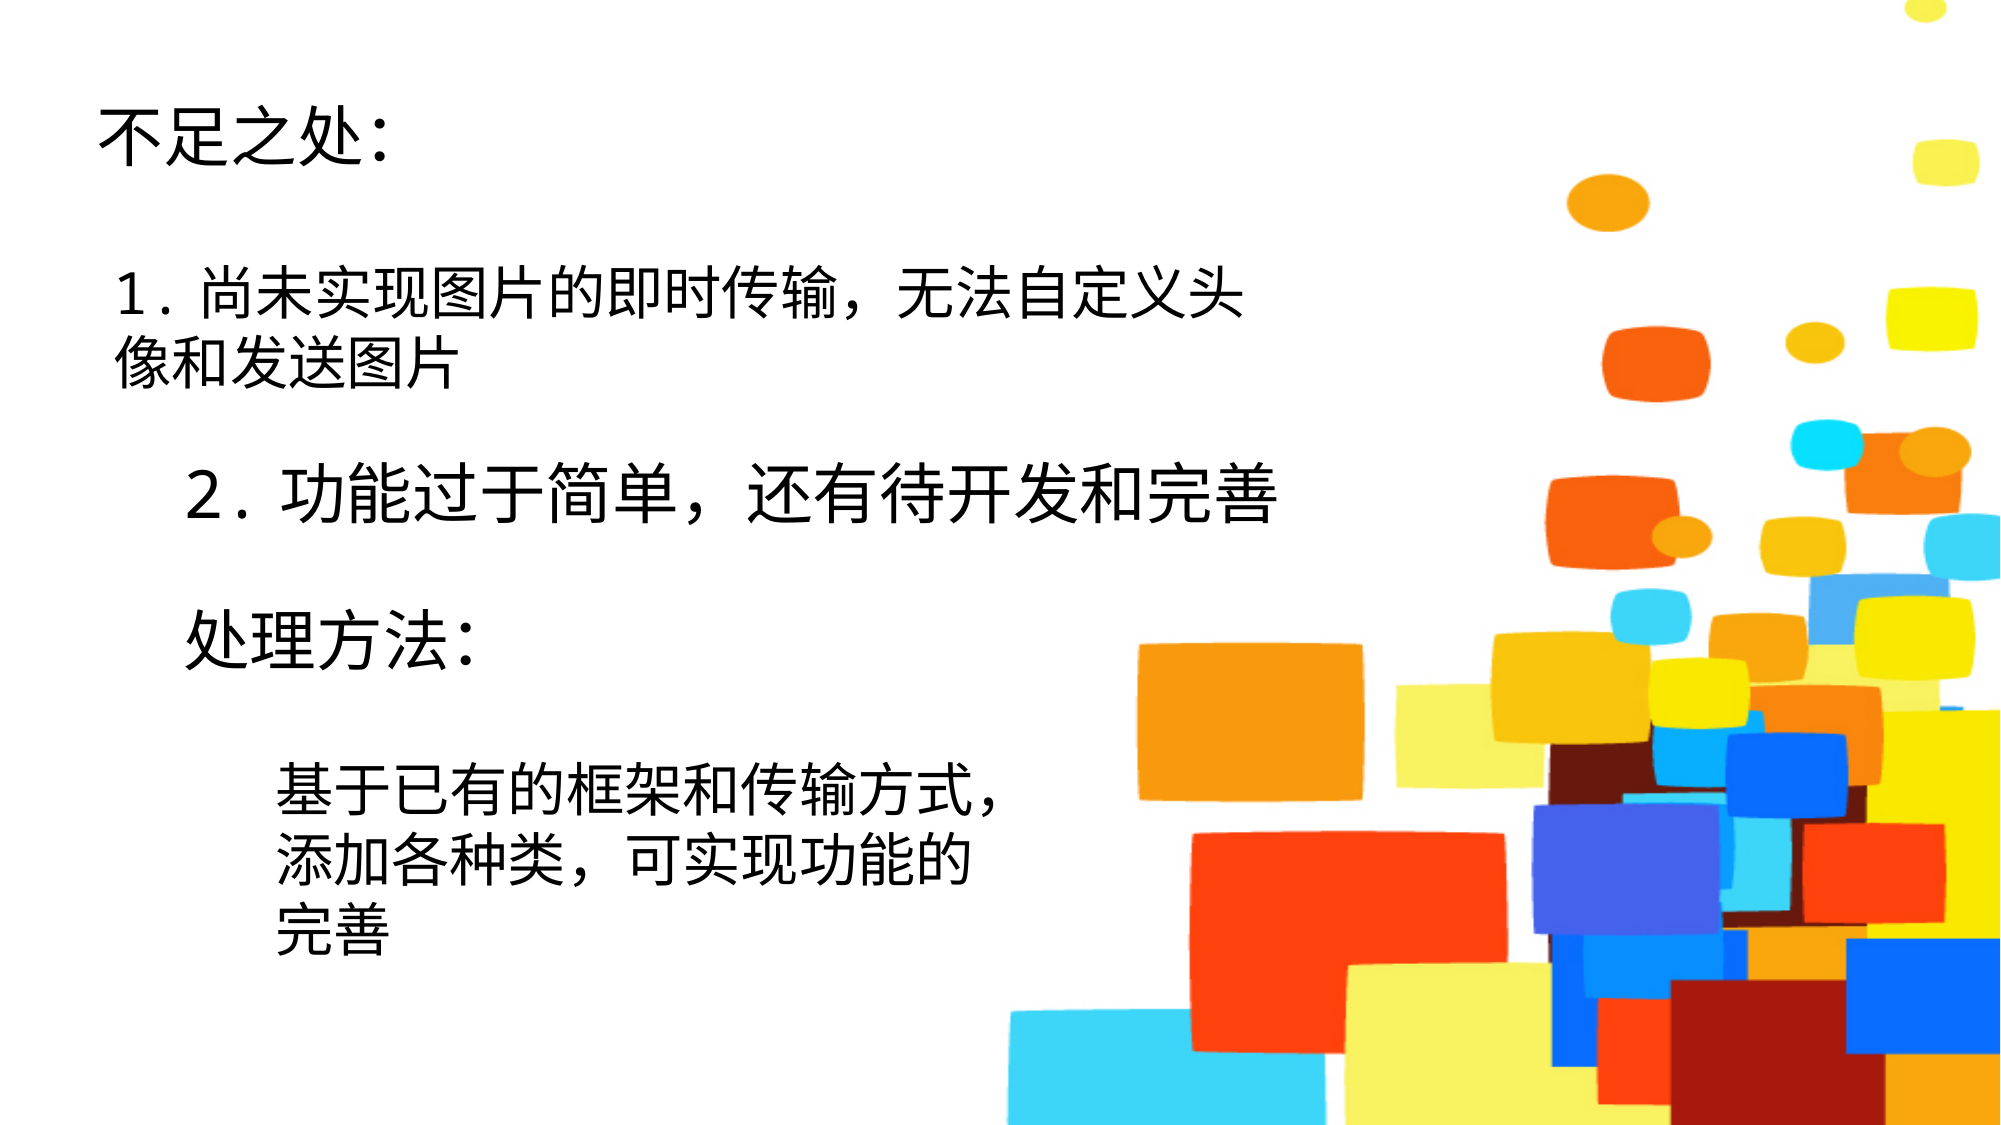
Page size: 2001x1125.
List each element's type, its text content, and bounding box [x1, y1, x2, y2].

text_box 基于已有的框架和传输方式，添加各种类，可实现功能的完善 [260, 745, 1004, 971]
text_box 不足之处： [82, 87, 838, 183]
picture [0, 0, 2001, 1125]
text_box 1.尚未实现图片的即时传输，无法自定义头像和发送图片 [98, 248, 1318, 404]
text_box 处理方法： [168, 591, 581, 687]
text_box 2.功能过于简单，还有待开发和完善 [168, 444, 1413, 540]
